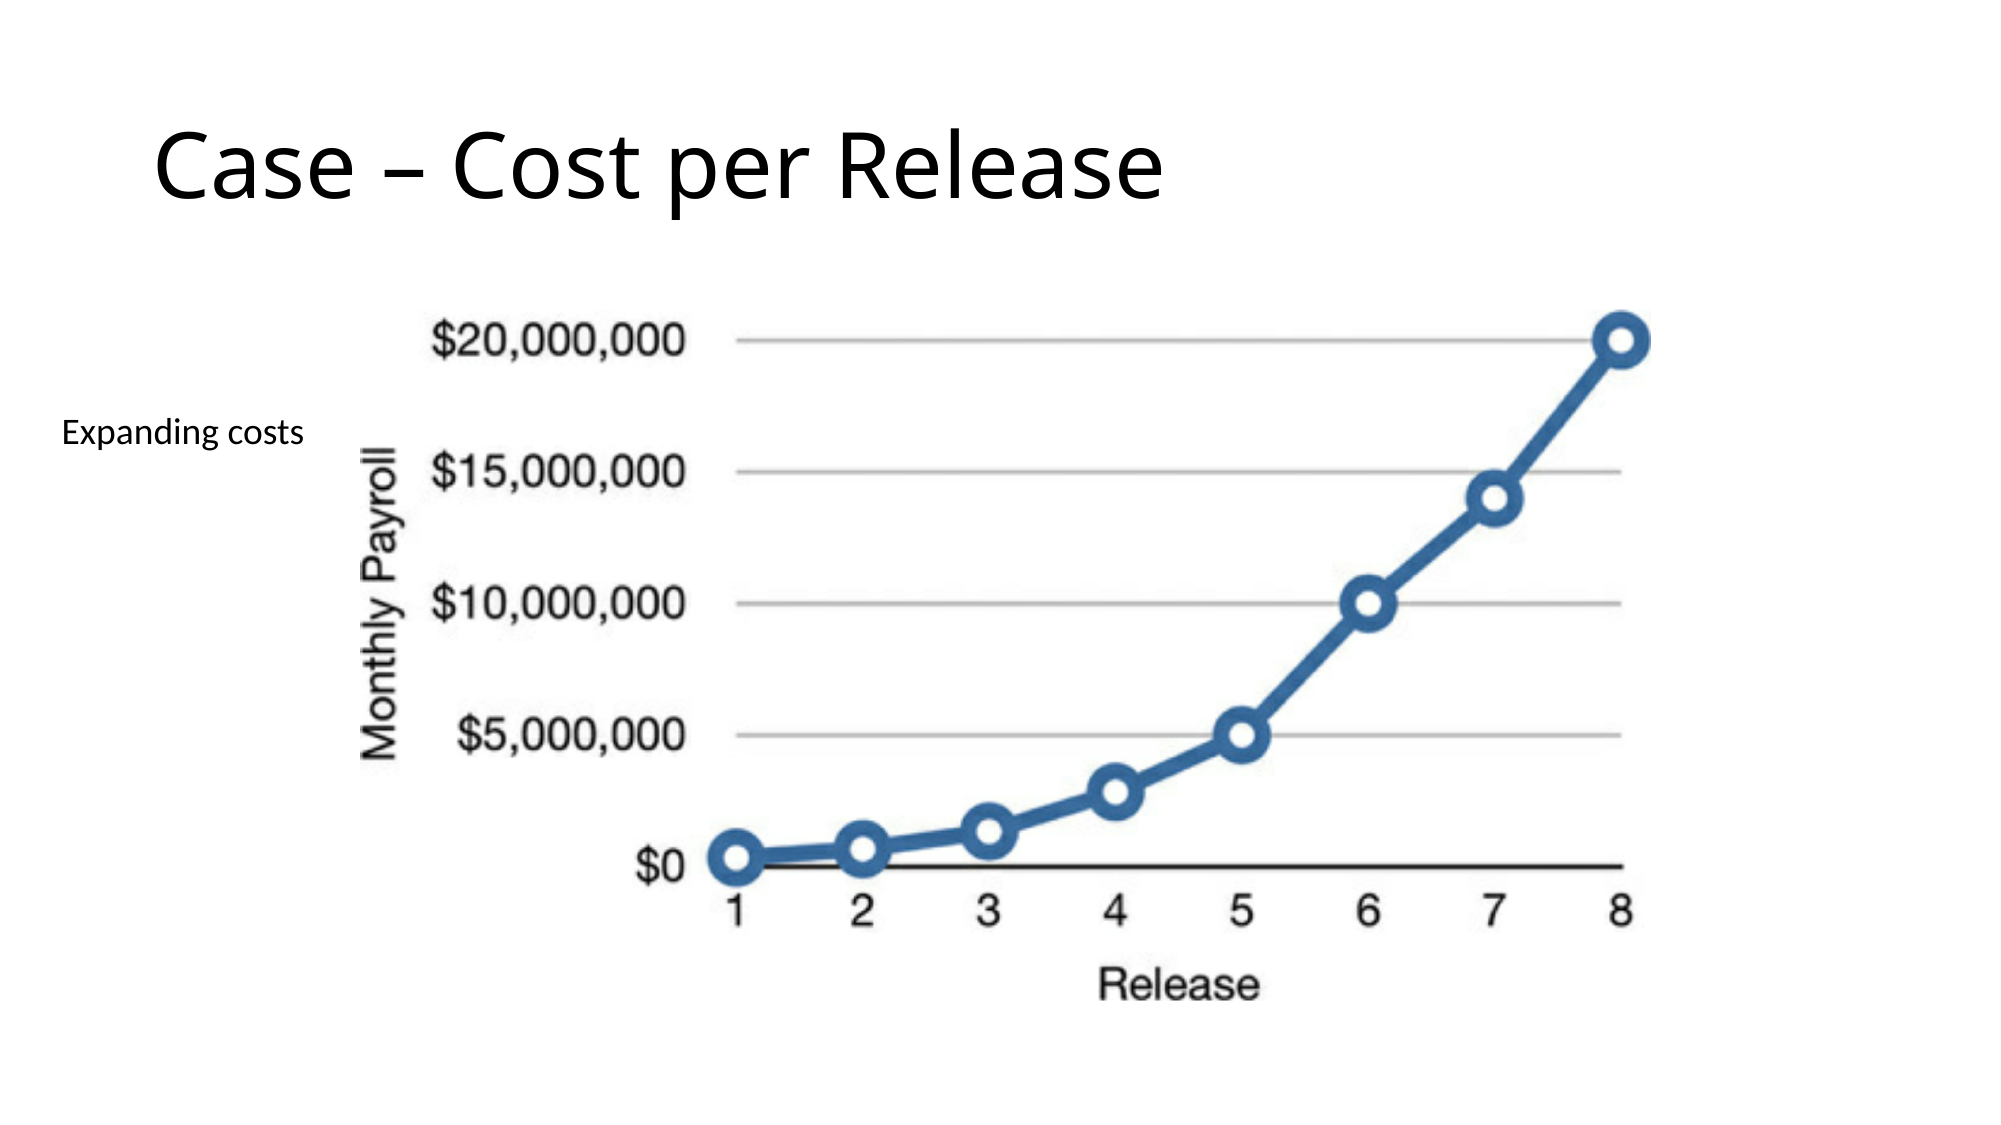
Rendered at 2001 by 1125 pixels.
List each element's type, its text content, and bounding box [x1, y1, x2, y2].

text_box Expanding costs [46, 399, 328, 459]
title Case – Cost per Release [137, 59, 1863, 278]
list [328, 299, 1672, 1014]
